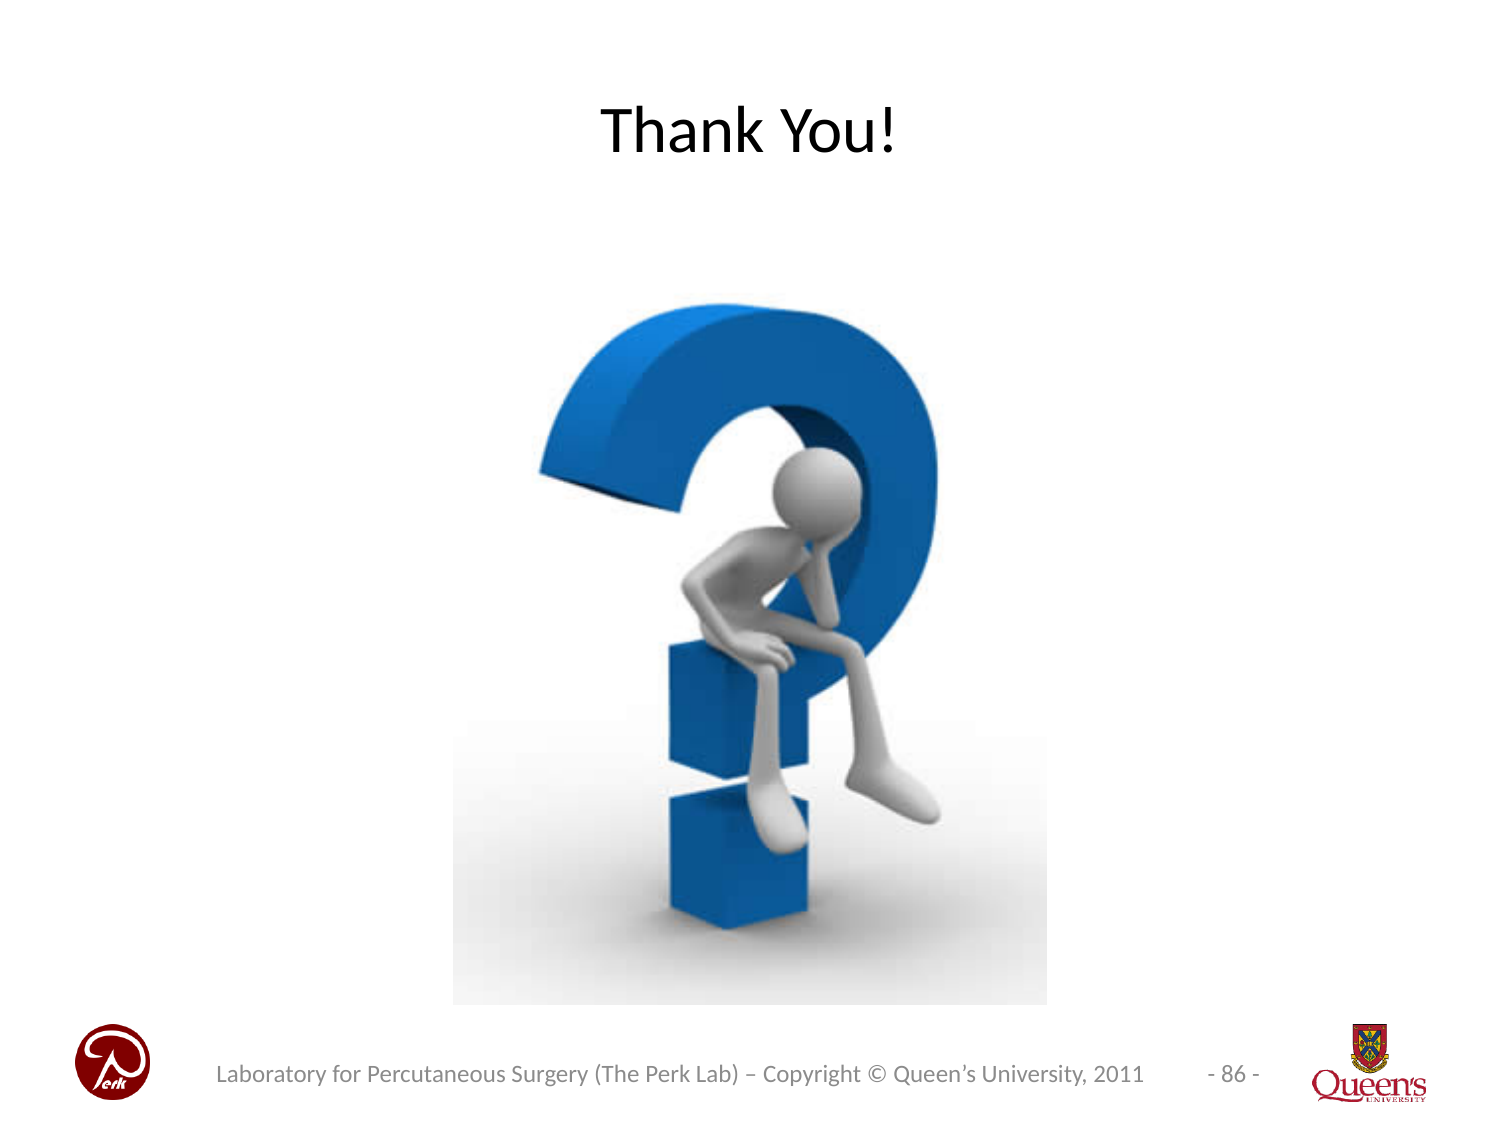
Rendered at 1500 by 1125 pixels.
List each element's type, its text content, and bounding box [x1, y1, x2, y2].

picture [1312, 1024, 1426, 1102]
slide_number - 86 - [1187, 1042, 1275, 1103]
footer Laboratory for Percutaneous Surgery (The Perk Lab) – Copyright © Queen’s University, 2011 [187, 1042, 1175, 1103]
picture [75, 1024, 150, 1100]
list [452, 262, 1048, 1006]
title Thank You! [74, 44, 1426, 208]
